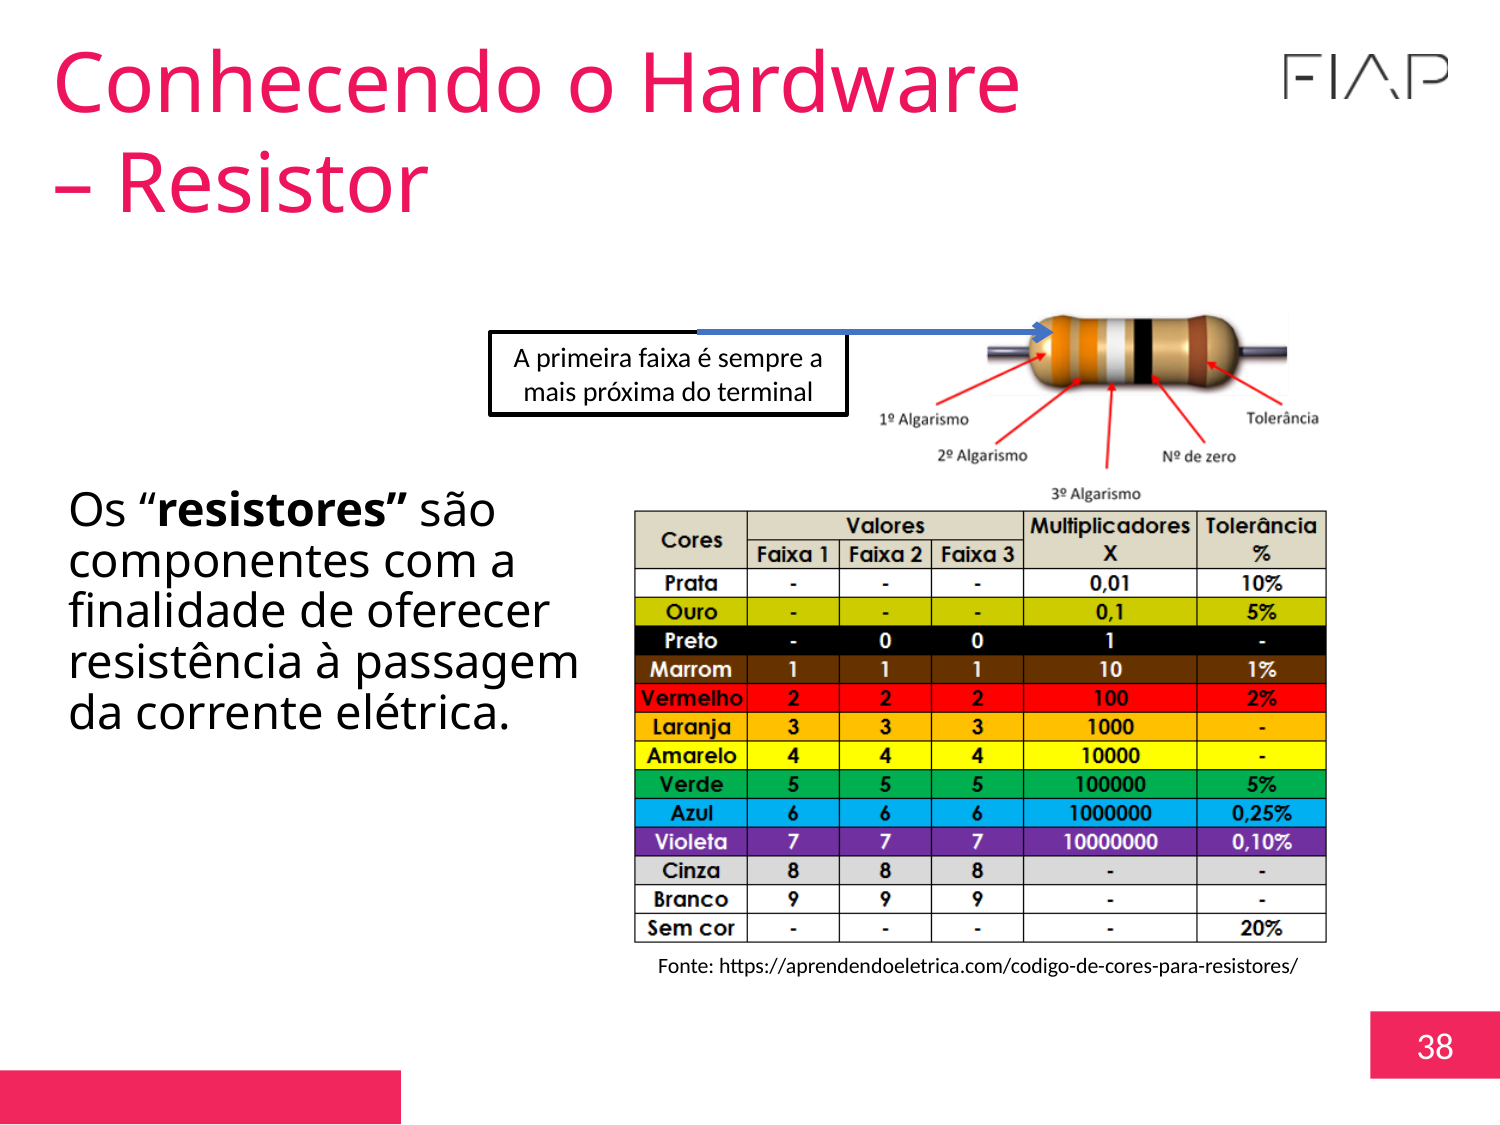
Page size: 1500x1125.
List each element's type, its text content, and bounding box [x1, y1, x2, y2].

picture [632, 309, 1361, 945]
text_box Conhecendo o Hardware – Resistor [37, 21, 1075, 237]
list Os “resistores” são componentes com a finalidade de oferecer resistência à passagem da corrente elétrica. [53, 478, 604, 793]
text_box Fonte: https://aprendendoeletrica.com/codigo-de-cores-para-resistores/ [603, 943, 1354, 985]
text_box A primeira faixa é sempre a mais próxima do terminal [490, 332, 847, 415]
